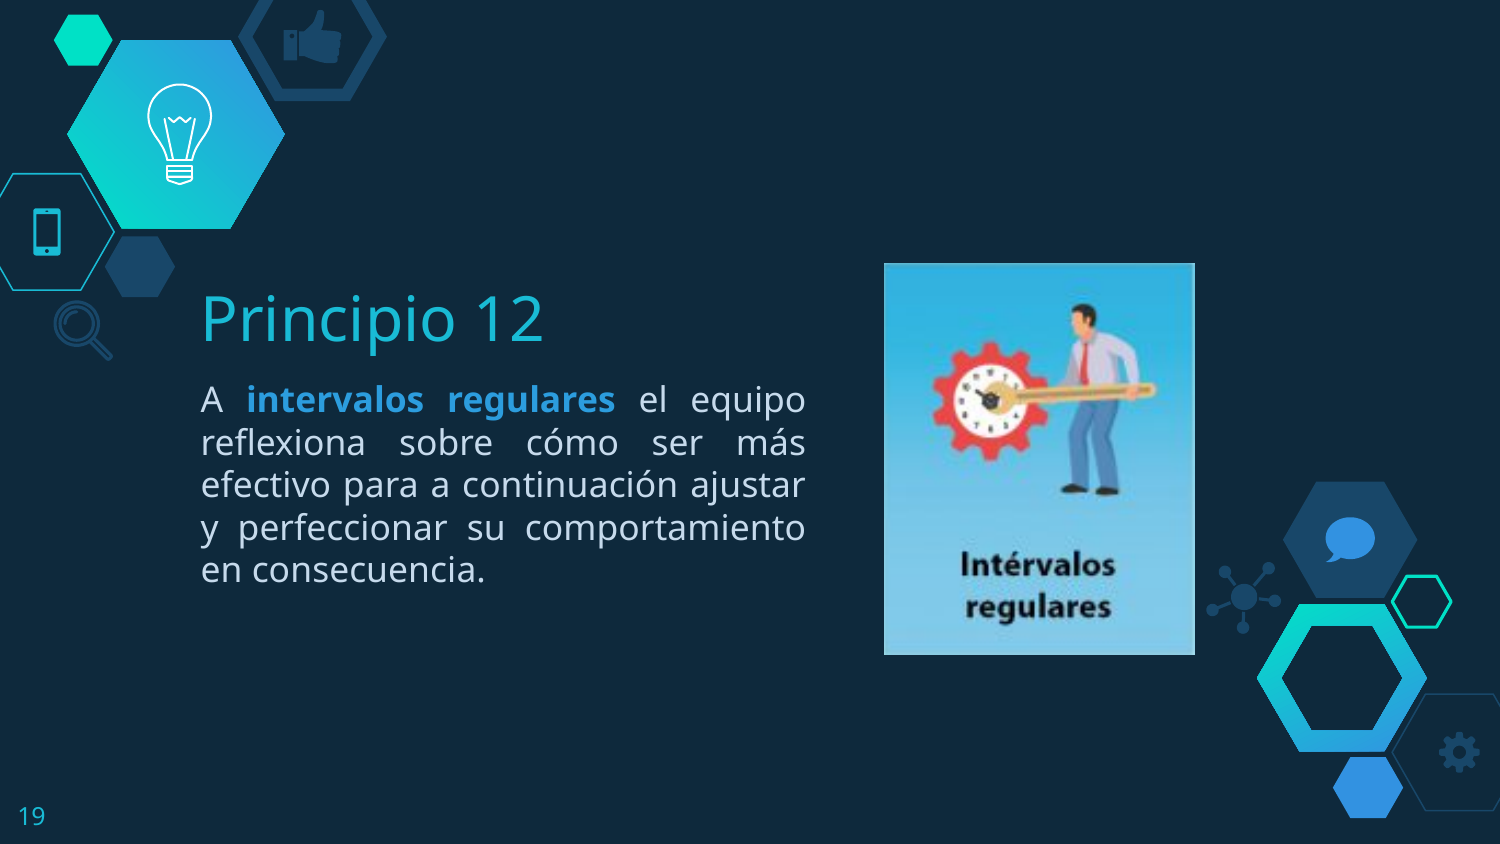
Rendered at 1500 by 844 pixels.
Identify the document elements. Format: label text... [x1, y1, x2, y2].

title Principio 12 [185, 263, 883, 370]
picture [884, 263, 1195, 655]
slide_number ‹#› [2, 785, 93, 844]
list A intervalos regulares el equipo reflexiona sobre cómo ser más efectivo para a continuación ajustar y perfeccionar su comportamiento en consecuencia. [185, 362, 822, 648]
